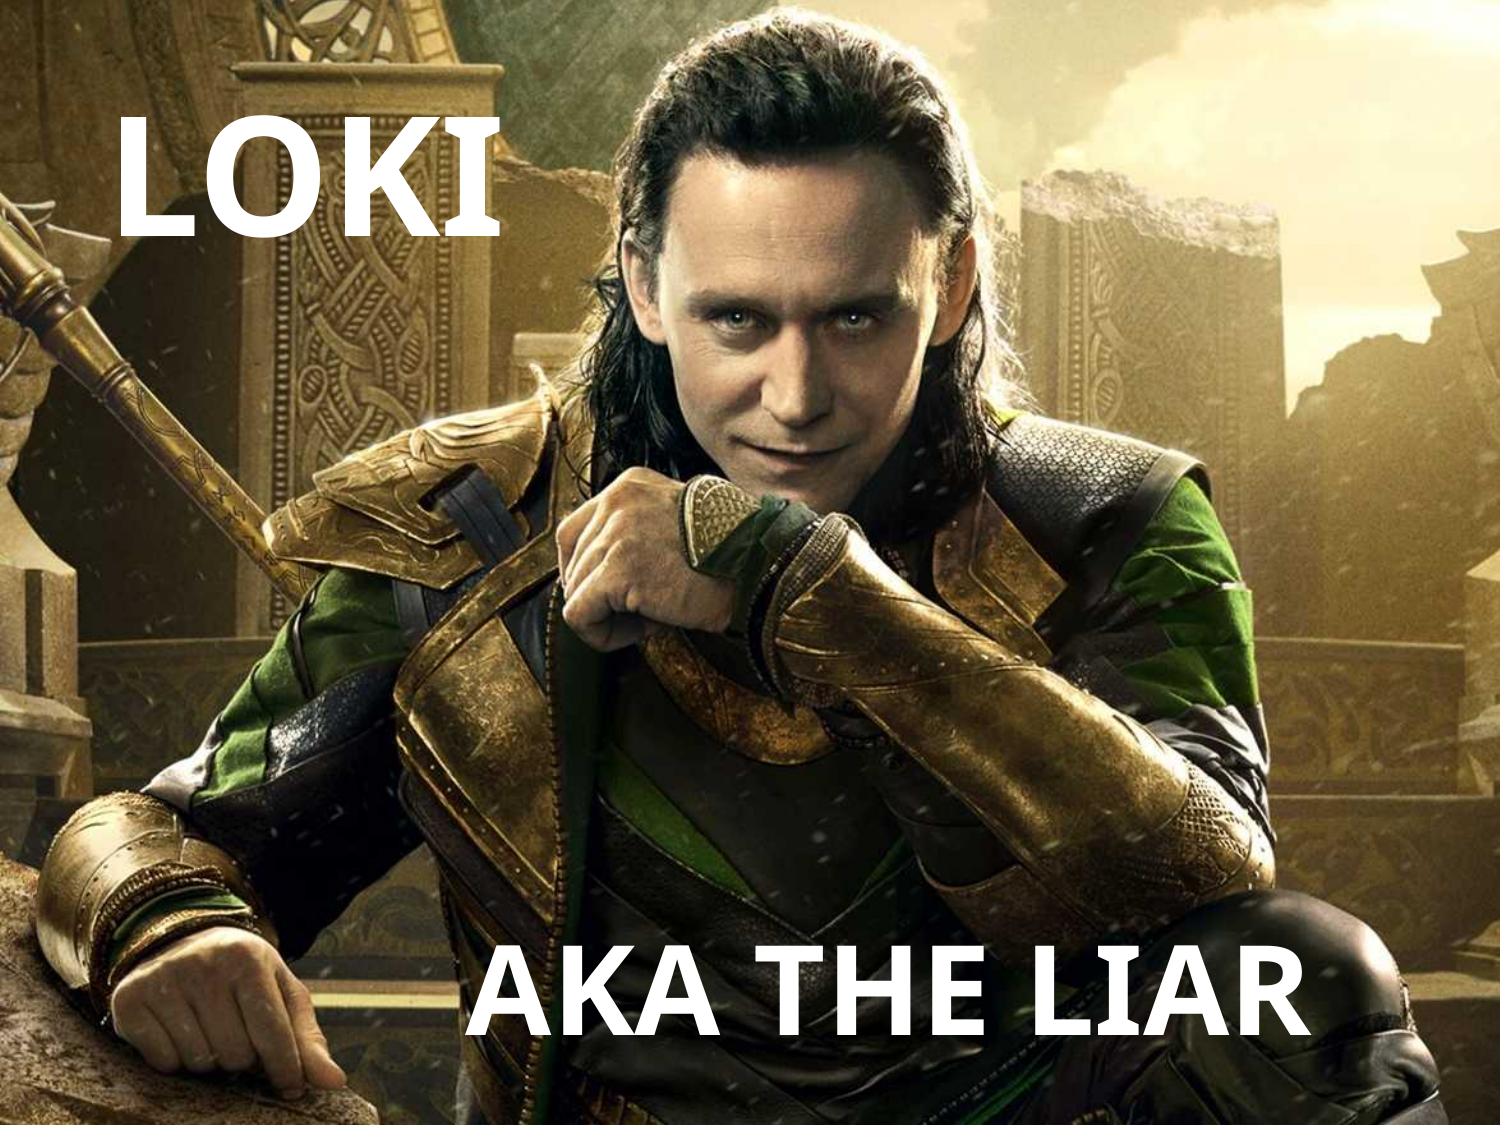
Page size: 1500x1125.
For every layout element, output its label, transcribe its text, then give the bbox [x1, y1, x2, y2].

text_box AKA THE LIAR [451, 903, 1365, 1068]
text_box LOKI [91, 62, 550, 277]
picture [0, 0, 1500, 1125]
